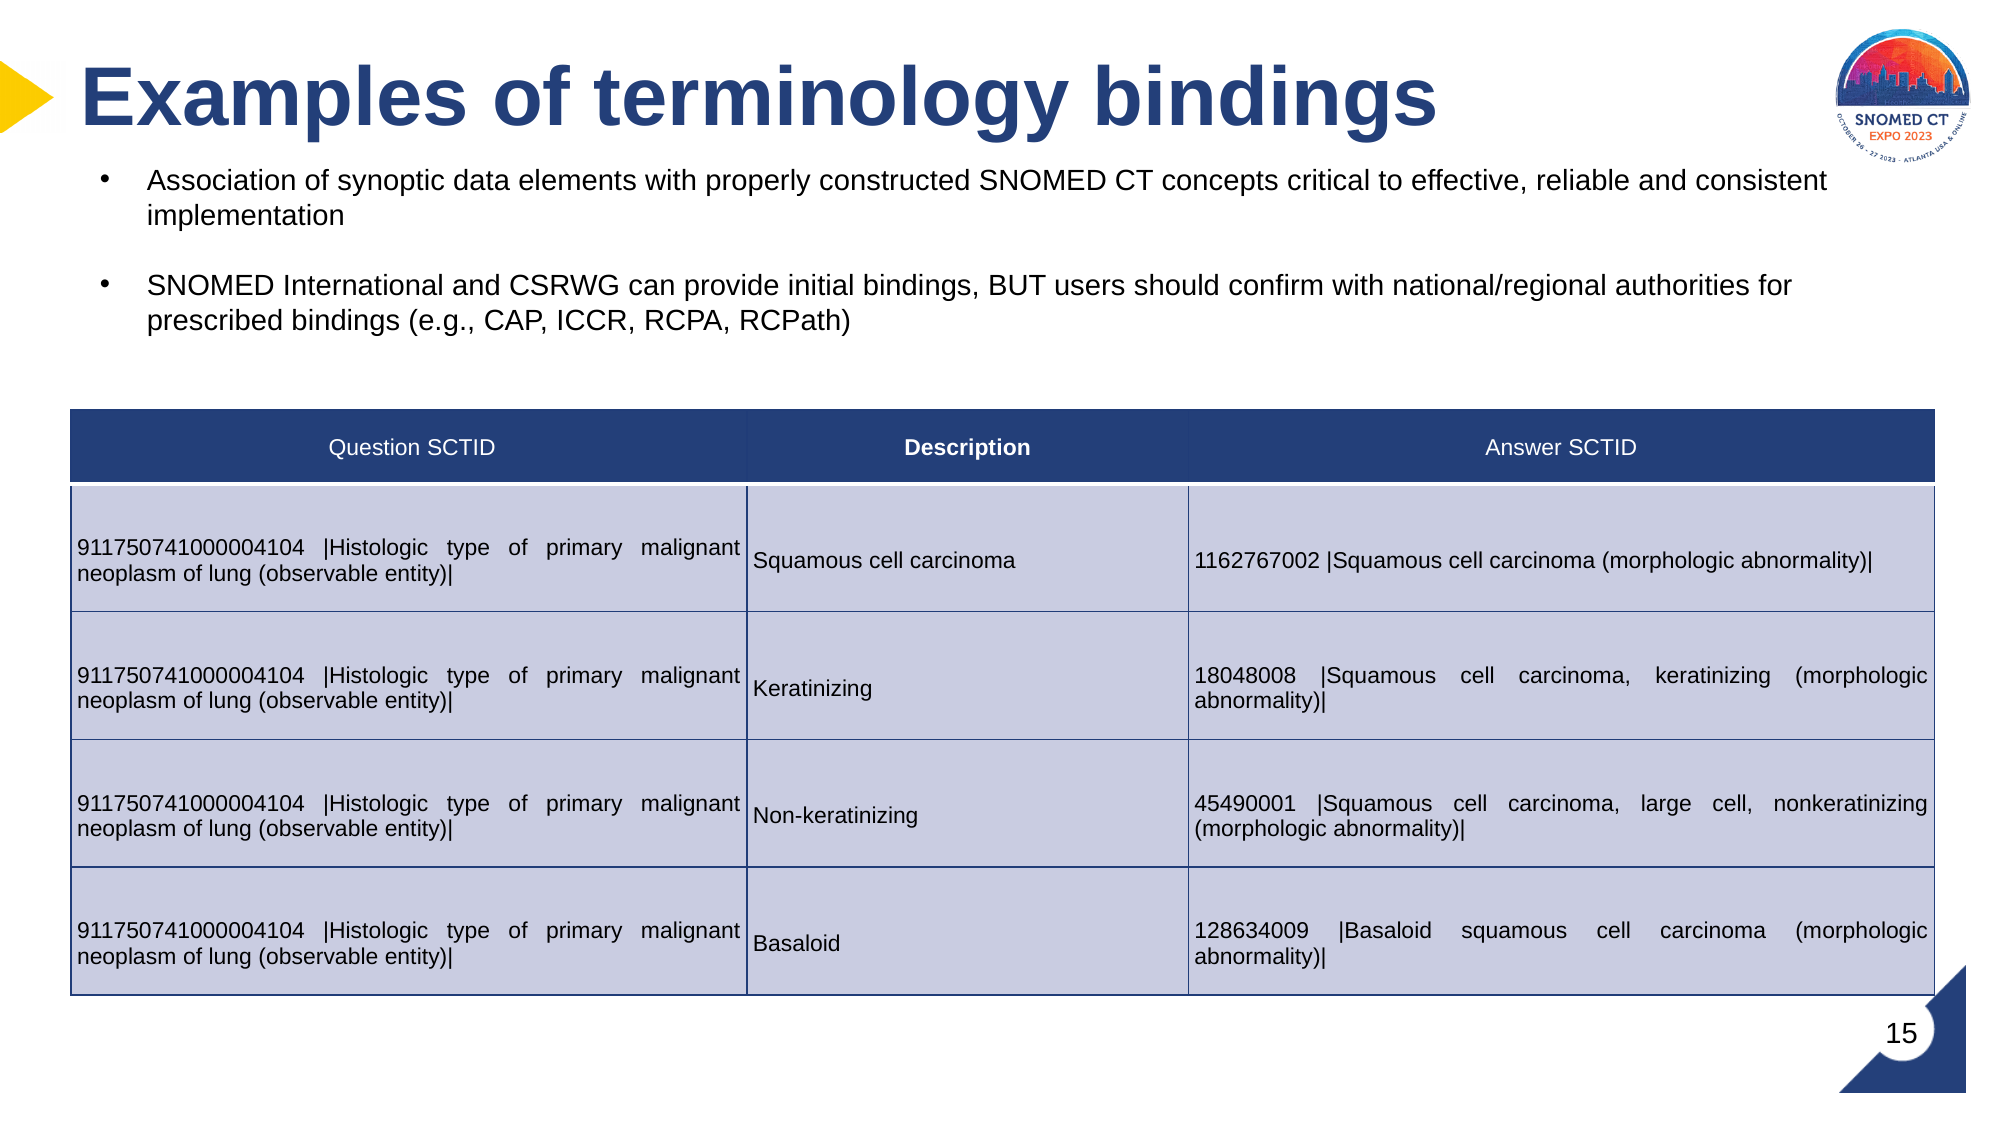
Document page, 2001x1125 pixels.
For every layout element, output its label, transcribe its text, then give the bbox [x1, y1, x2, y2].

table_cell Basaloid [748, 868, 1188, 994]
title Examples of terminology bindings [65, 41, 1524, 155]
picture [1833, 25, 1973, 165]
table_cell 911750741000004104 |Histologic type of primary malignant neoplasm of lung (observable entity)| [72, 740, 746, 866]
table_cell 18048008 |Squamous cell carcinoma, keratinizing (morphologic abnormality)| [1189, 612, 1934, 739]
picture [0, 61, 65, 133]
table_cell 1162767002 |Squamous cell carcinoma (morphologic abnormality)| [1189, 486, 1934, 611]
table_header Answer SCTID [1189, 411, 1934, 482]
table_header Question SCTID [72, 411, 746, 482]
table_cell Non-keratinizing [748, 740, 1188, 866]
table_cell Squamous cell carcinoma [748, 486, 1188, 611]
table_cell Keratinizing [748, 612, 1188, 739]
table_cell 911750741000004104 |Histologic type of primary malignant neoplasm of lung (observable entity)| [72, 486, 746, 611]
picture [1839, 965, 1966, 1093]
table_cell 128634009 |Basaloid squamous cell carcinoma (morphologic abnormality)| [1189, 868, 1934, 994]
table_header Description [748, 411, 1188, 482]
text_box Association of synoptic data elements with properly constructed SNOMED CT concepts critical to effective, reliable and consistent implementation SNOMED International and CSRWG can provide initial bindings, BUT users should confirm with national/regional authorities for prescribed bindings (e.g., CAP, ICCR, RCPA, RCPath) [85, 154, 1929, 409]
table_cell 911750741000004104 |Histologic type of primary malignant neoplasm of lung (observable entity)| [72, 868, 746, 994]
table_cell 45490001 |Squamous cell carcinoma, large cell, nonkeratinizing (morphologic abnormality)| [1189, 740, 1934, 866]
table_cell 911750741000004104 |Histologic type of primary malignant neoplasm of lung (observable entity)| [72, 612, 746, 739]
